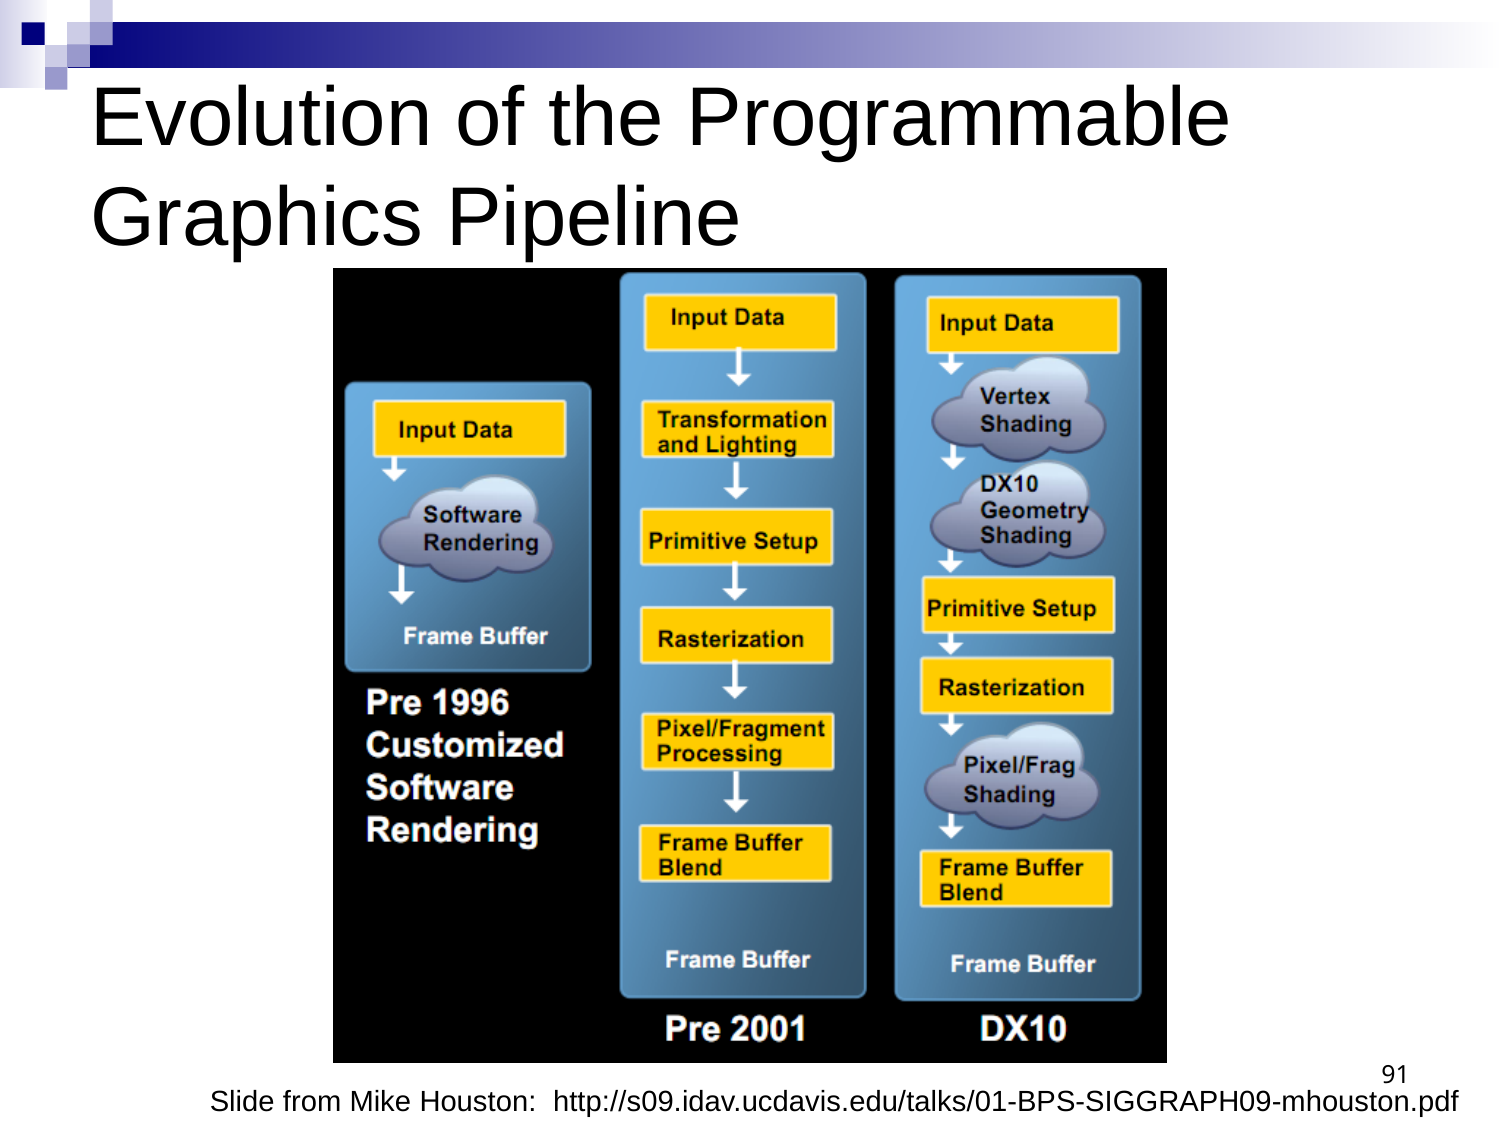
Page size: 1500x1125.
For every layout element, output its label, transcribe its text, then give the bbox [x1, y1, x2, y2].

text_box Slide from Mike Houston: http://s09.idav.ucdavis.edu/talks/01-BPS-SIGGRAPH09-mhouston.pdf [0, 1074, 1500, 1125]
picture [333, 268, 1167, 1063]
slide_number 91 [1074, 1025, 1425, 1100]
title Evolution of the Programmable Graphics Pipeline [75, 99, 1425, 325]
